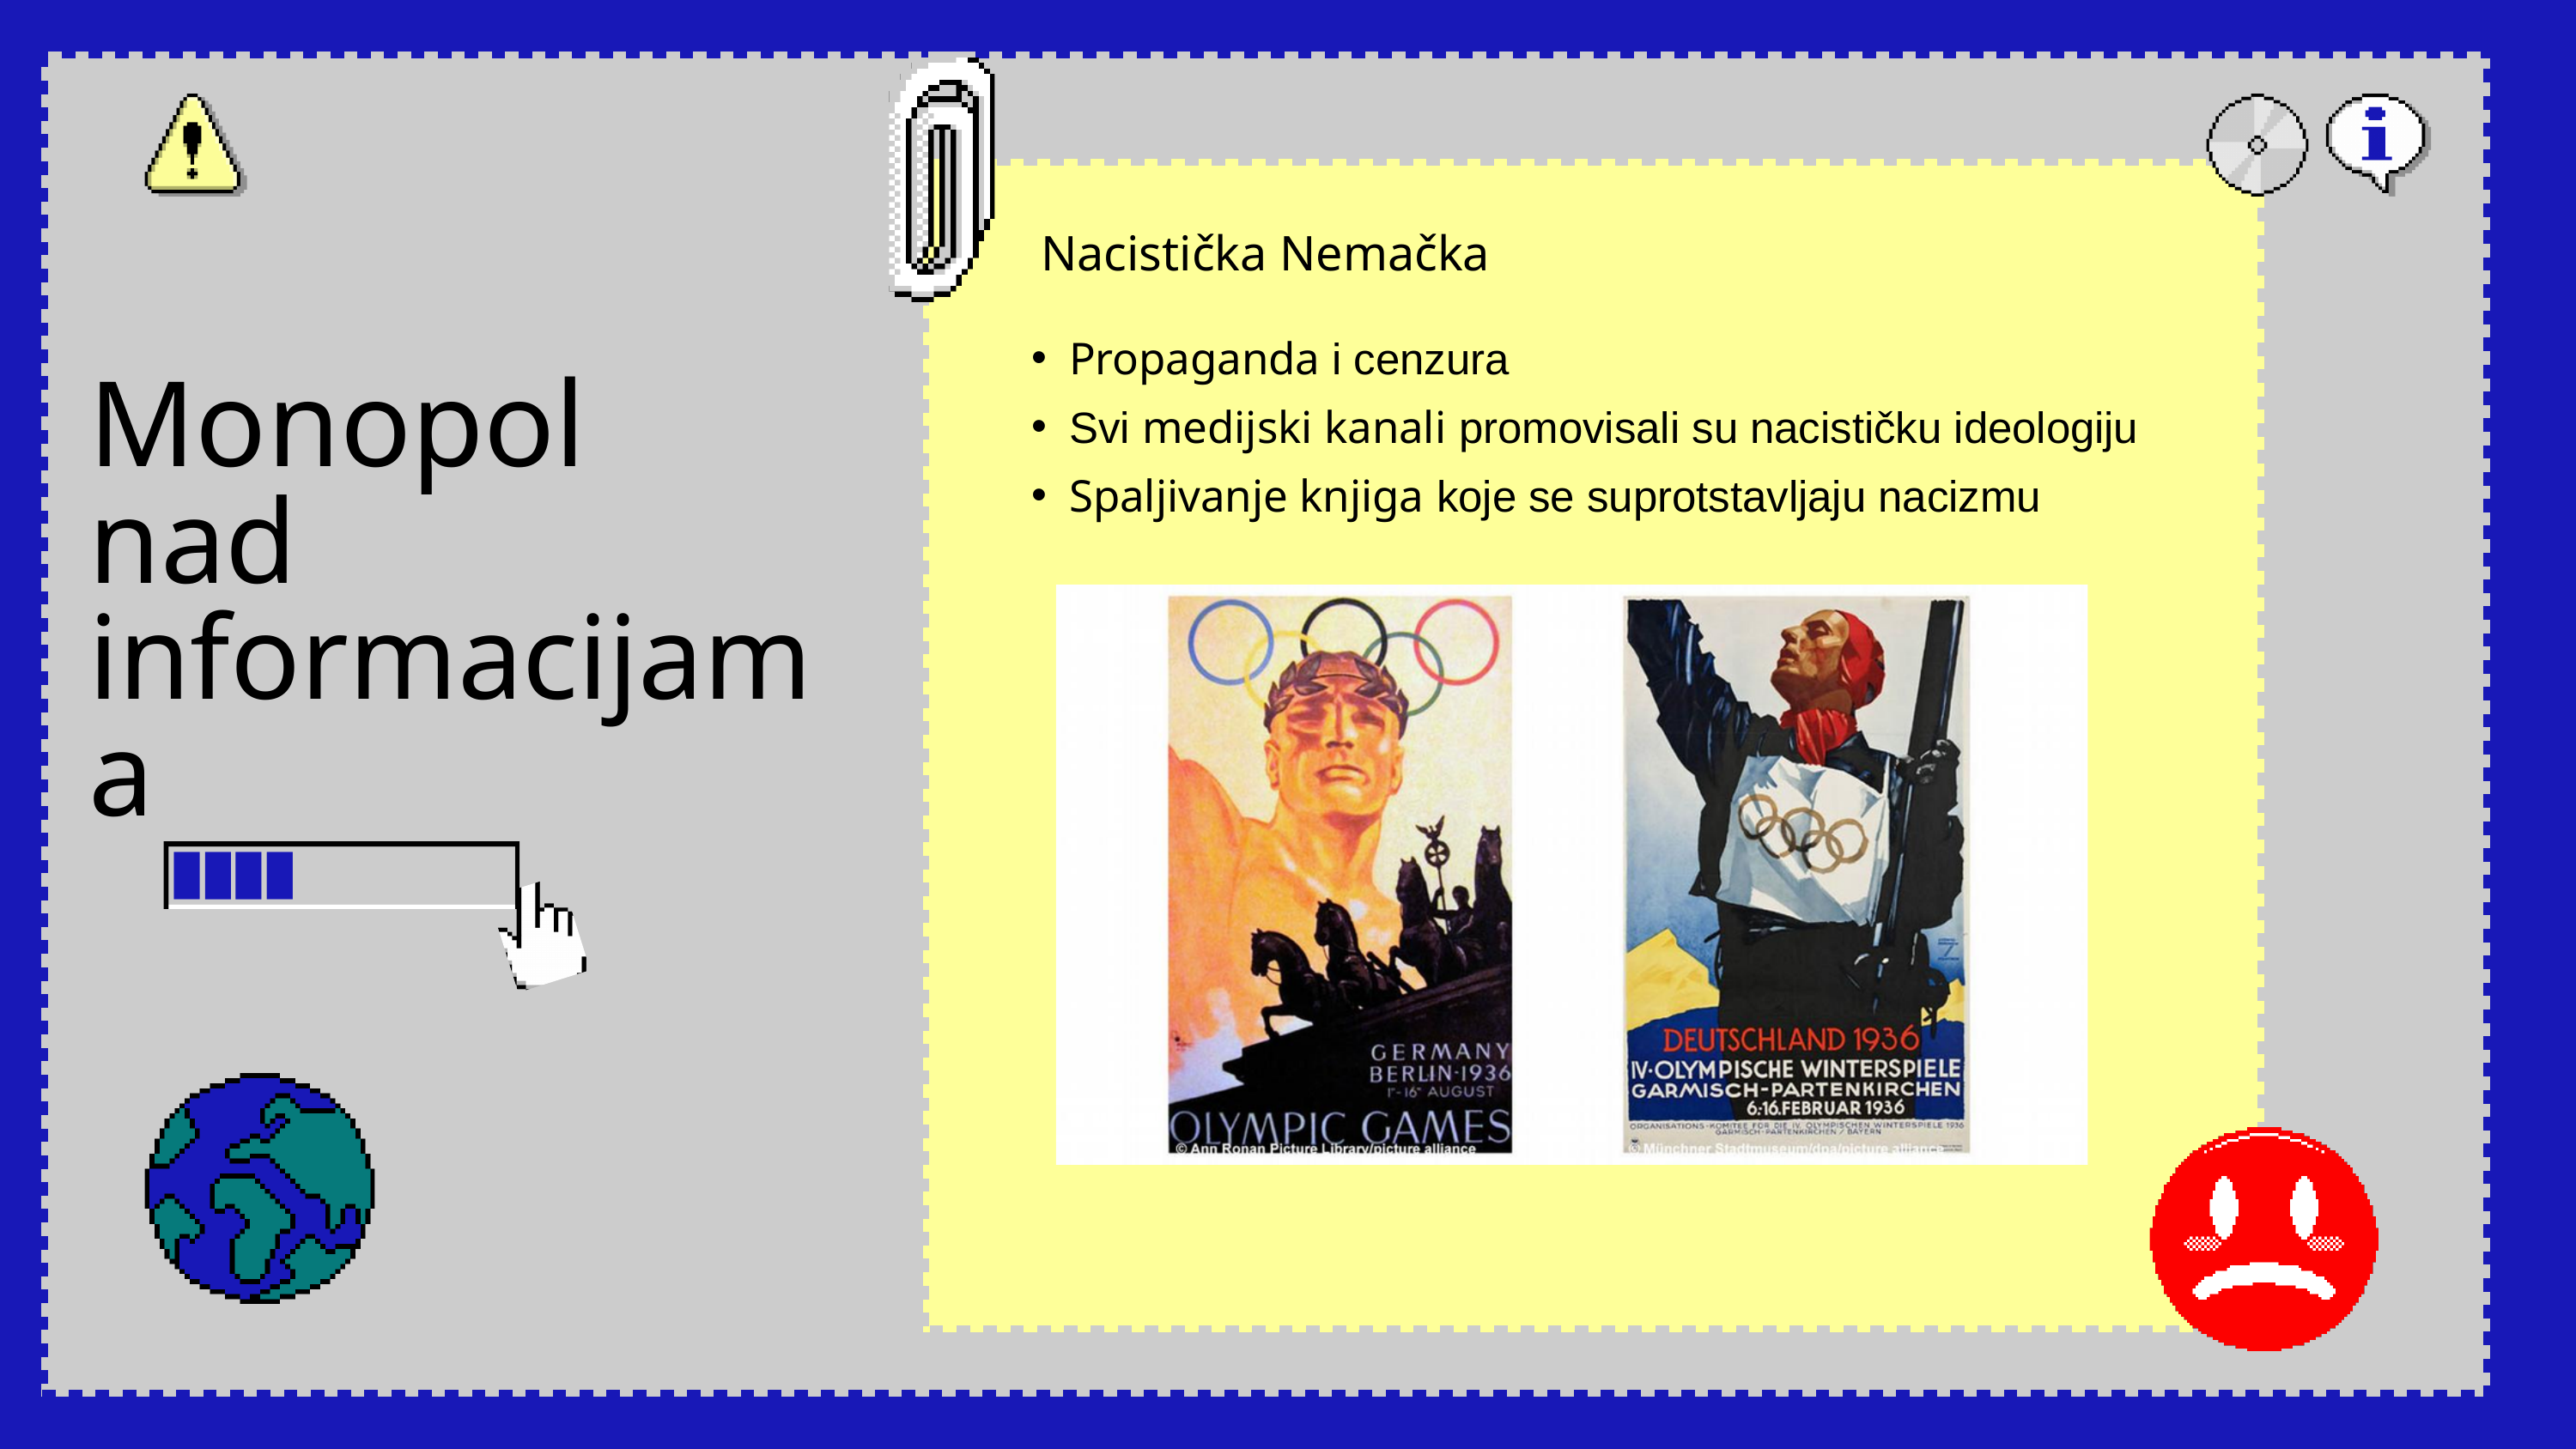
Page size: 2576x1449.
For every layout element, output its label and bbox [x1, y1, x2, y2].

text_box [41, 52, 2491, 1397]
text_box [922, 158, 2264, 1333]
